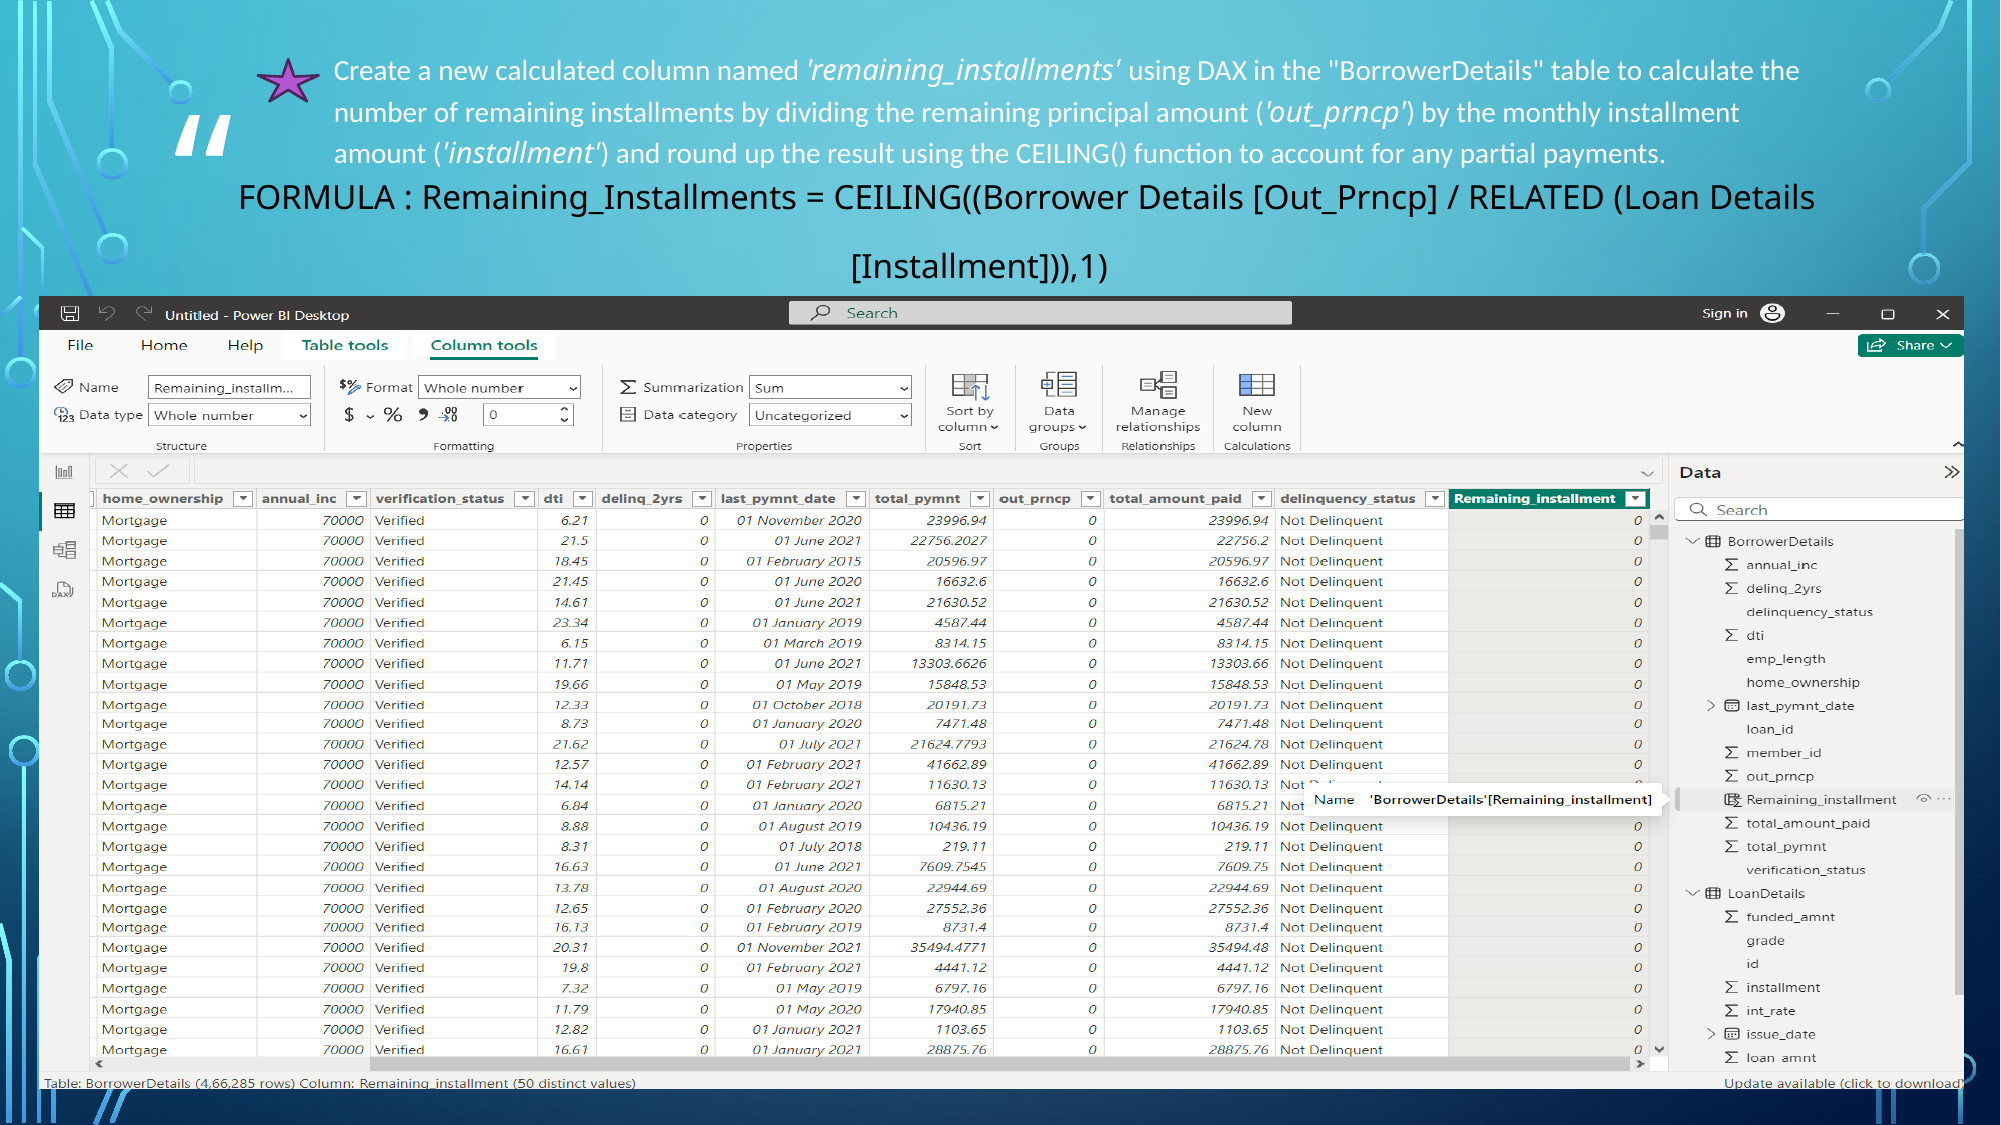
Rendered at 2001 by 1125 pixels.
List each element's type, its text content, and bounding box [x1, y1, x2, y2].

picture [38, 296, 1965, 1089]
list Create a new calculated column named 'remaining_installments' using DAX in the "BorrowerDetails" table to calculate the number of remaining installments by dividing the remaining principal amount ('out_prncp') by the monthly installment amount ('installment') and round up the result using the CEILING() function to account for any partial payments. [318, 36, 1833, 173]
list FORMULA : Remaining_Installments = CEILING((Borrower Details [Out_Prncp] / RELATED (Loan Details [Installment])),1) [223, 173, 1849, 280]
text_box [256, 57, 320, 103]
